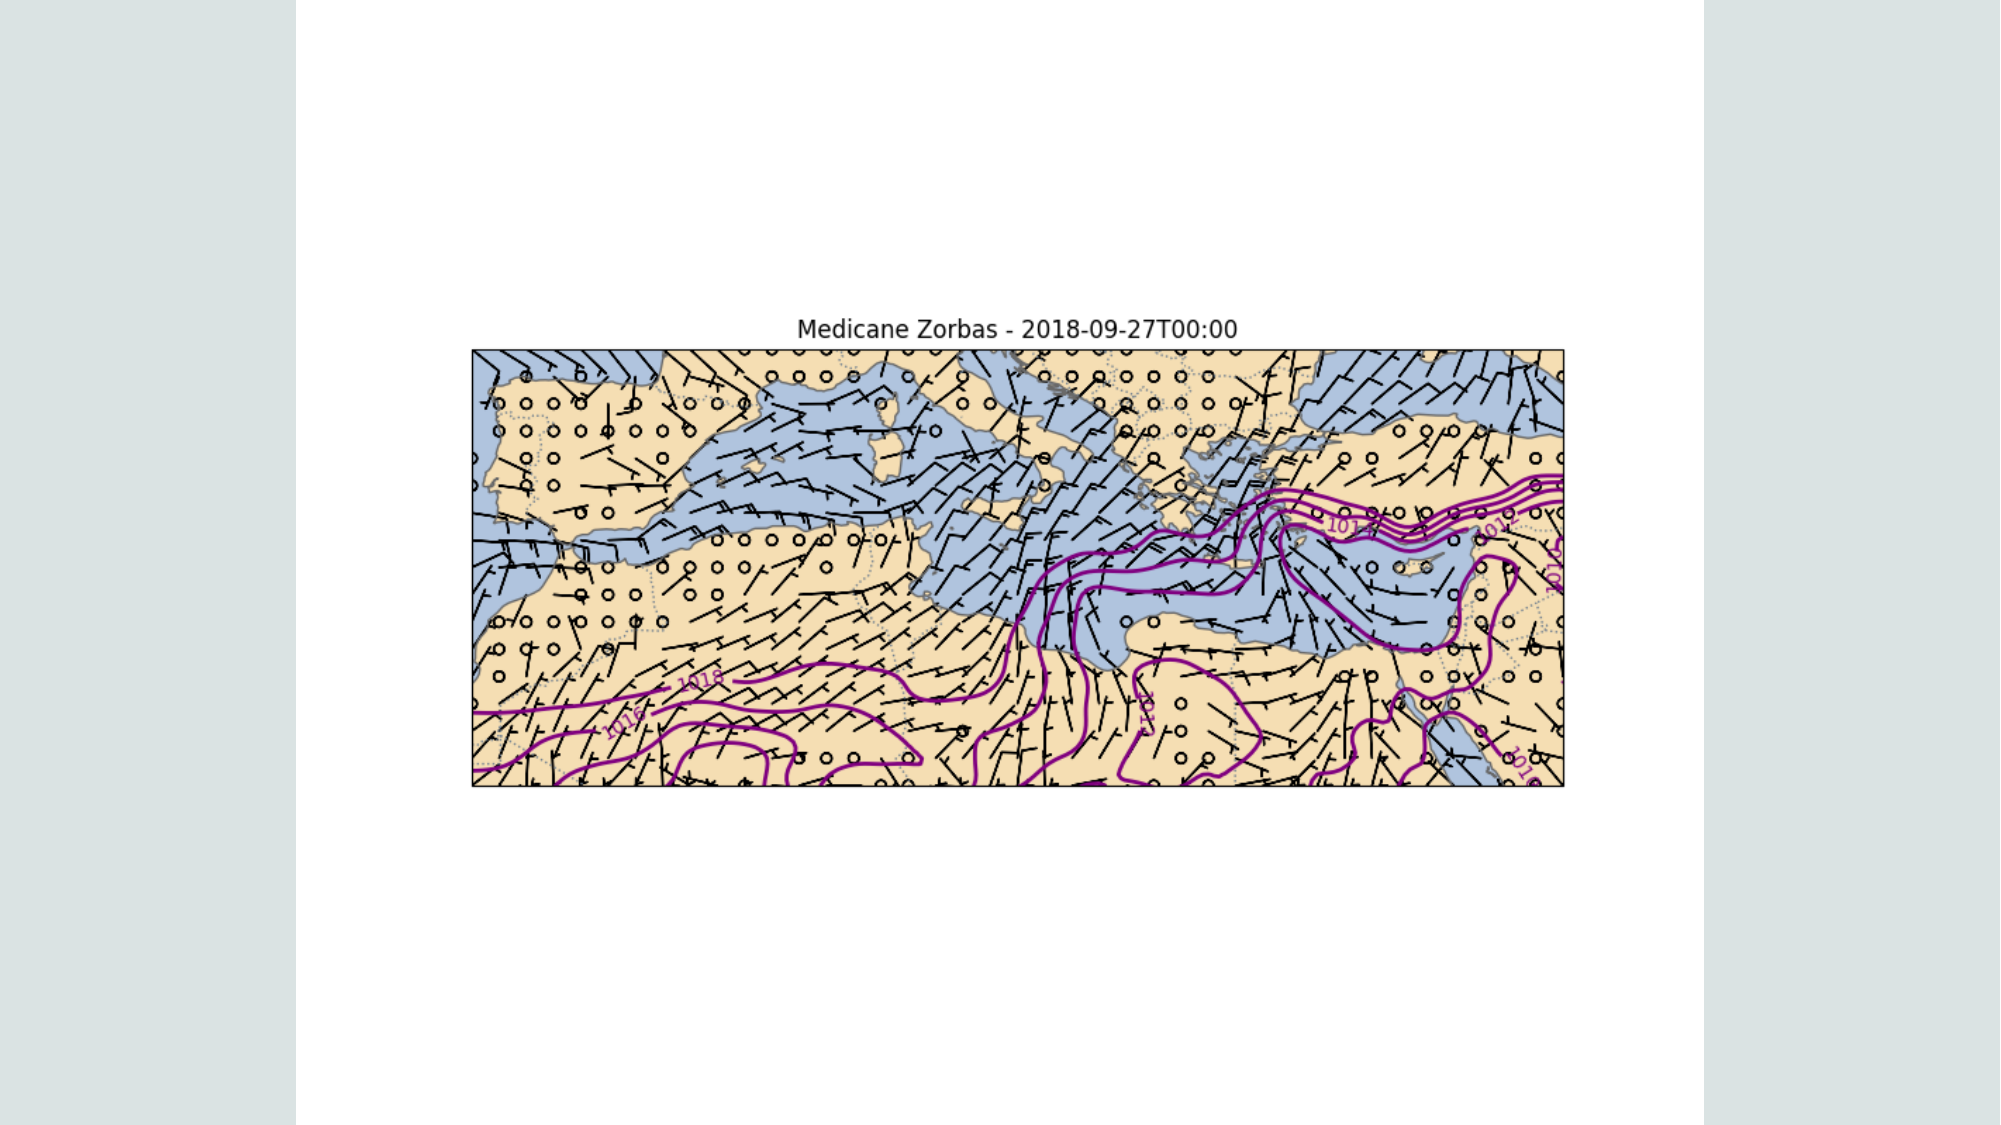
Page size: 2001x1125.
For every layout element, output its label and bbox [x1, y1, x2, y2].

picture [296, 0, 1704, 1125]
